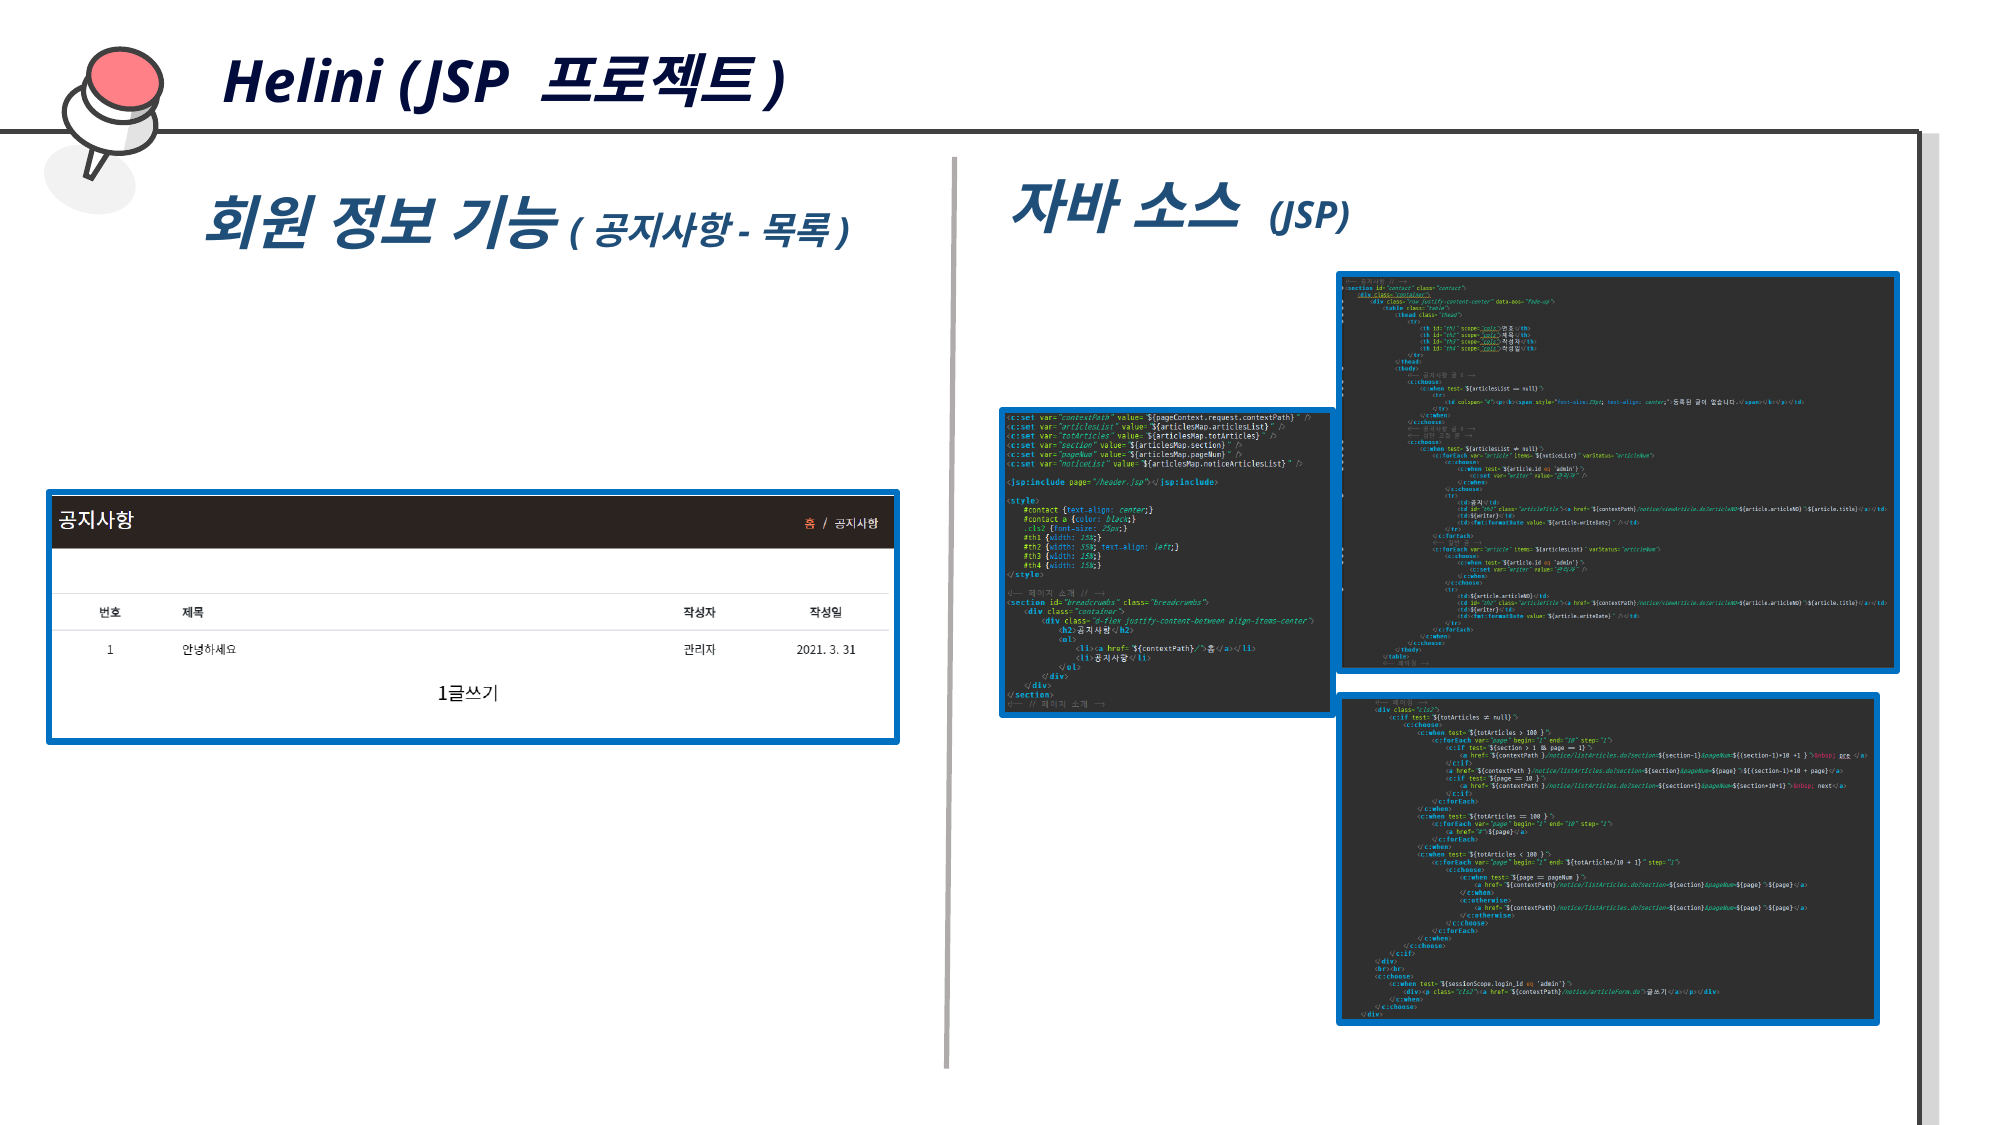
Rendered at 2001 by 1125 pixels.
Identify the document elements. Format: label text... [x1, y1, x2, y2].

picture [1342, 276, 1894, 668]
text_box [1922, 132, 1941, 1125]
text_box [946, 156, 955, 1069]
text_box 자바 소스 (JSP) [993, 127, 1516, 131]
picture [51, 495, 894, 739]
text_box 회원 정보 기능(공지사항-목록) [187, 144, 868, 264]
picture [1005, 413, 1330, 712]
text_box 자바 소스 (JSP) [993, 132, 1516, 248]
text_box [42, 49, 163, 213]
text_box Helini (JSP 프로젝트) [208, 1, 1611, 122]
picture [1342, 698, 1874, 1020]
